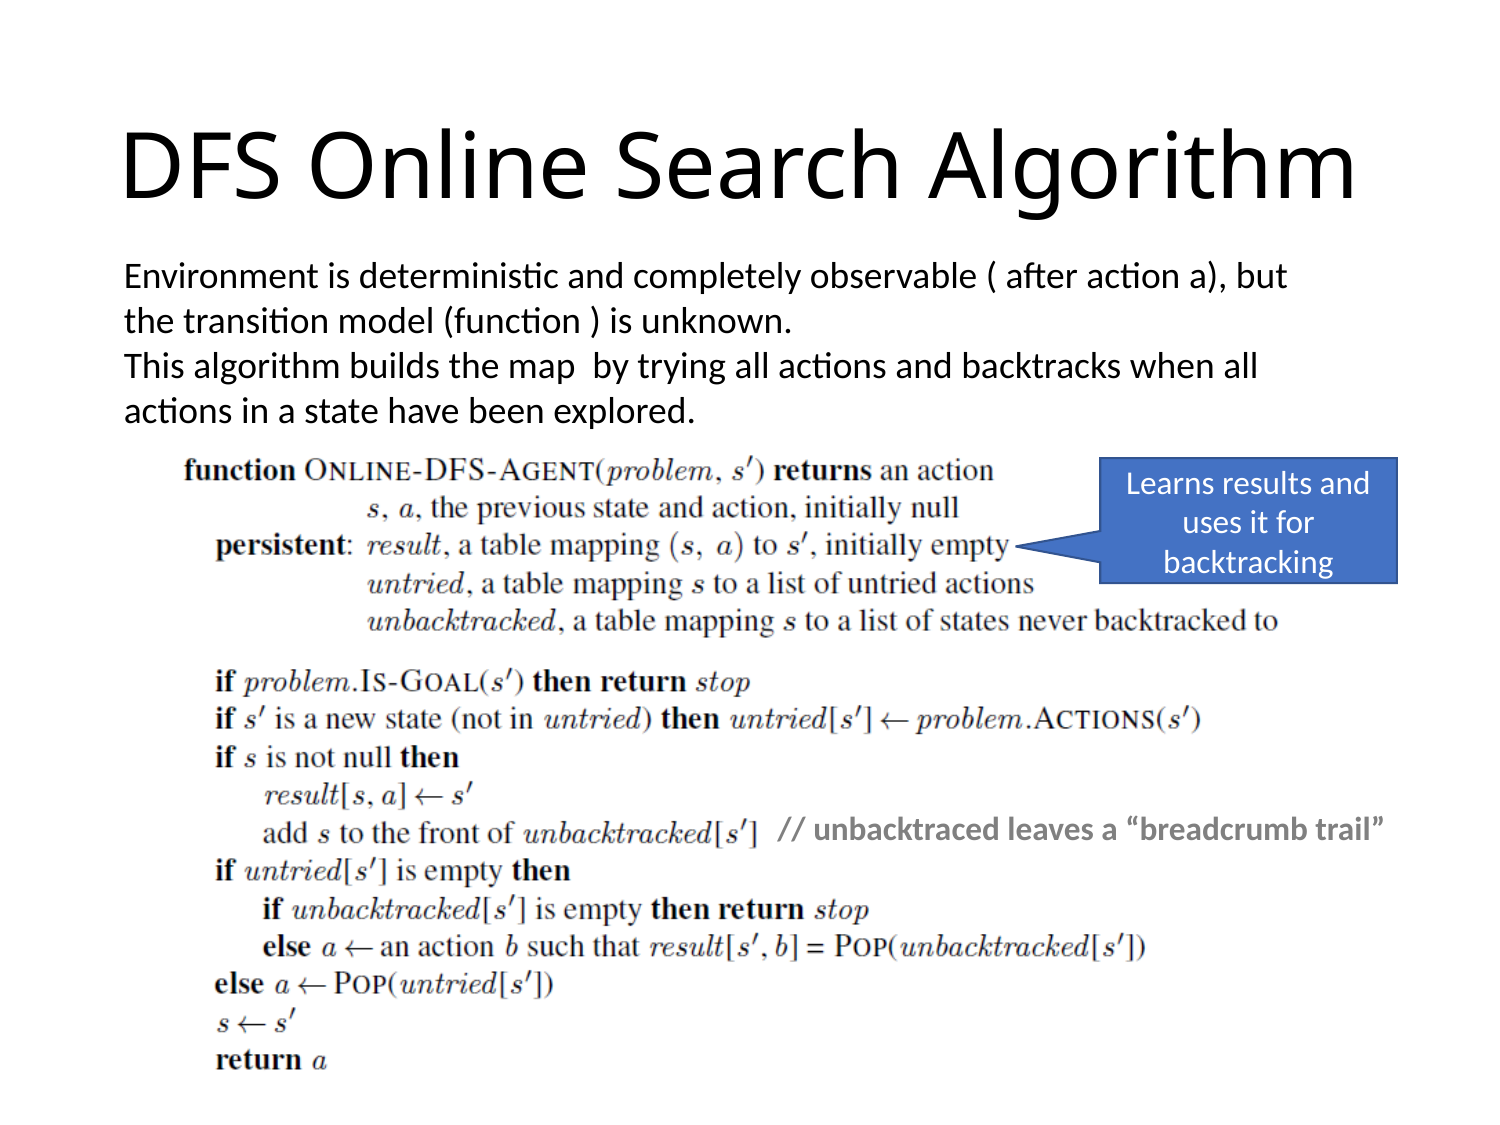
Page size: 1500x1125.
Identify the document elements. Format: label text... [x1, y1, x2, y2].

text_box // unbacktraced leaves a “breadcrumb trail” [1363, 799, 1430, 855]
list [162, 439, 1363, 1100]
title DFS Online Search Algorithm [103, 59, 1397, 278]
text_box Learns results and uses it for backtracking [1363, 457, 1398, 585]
